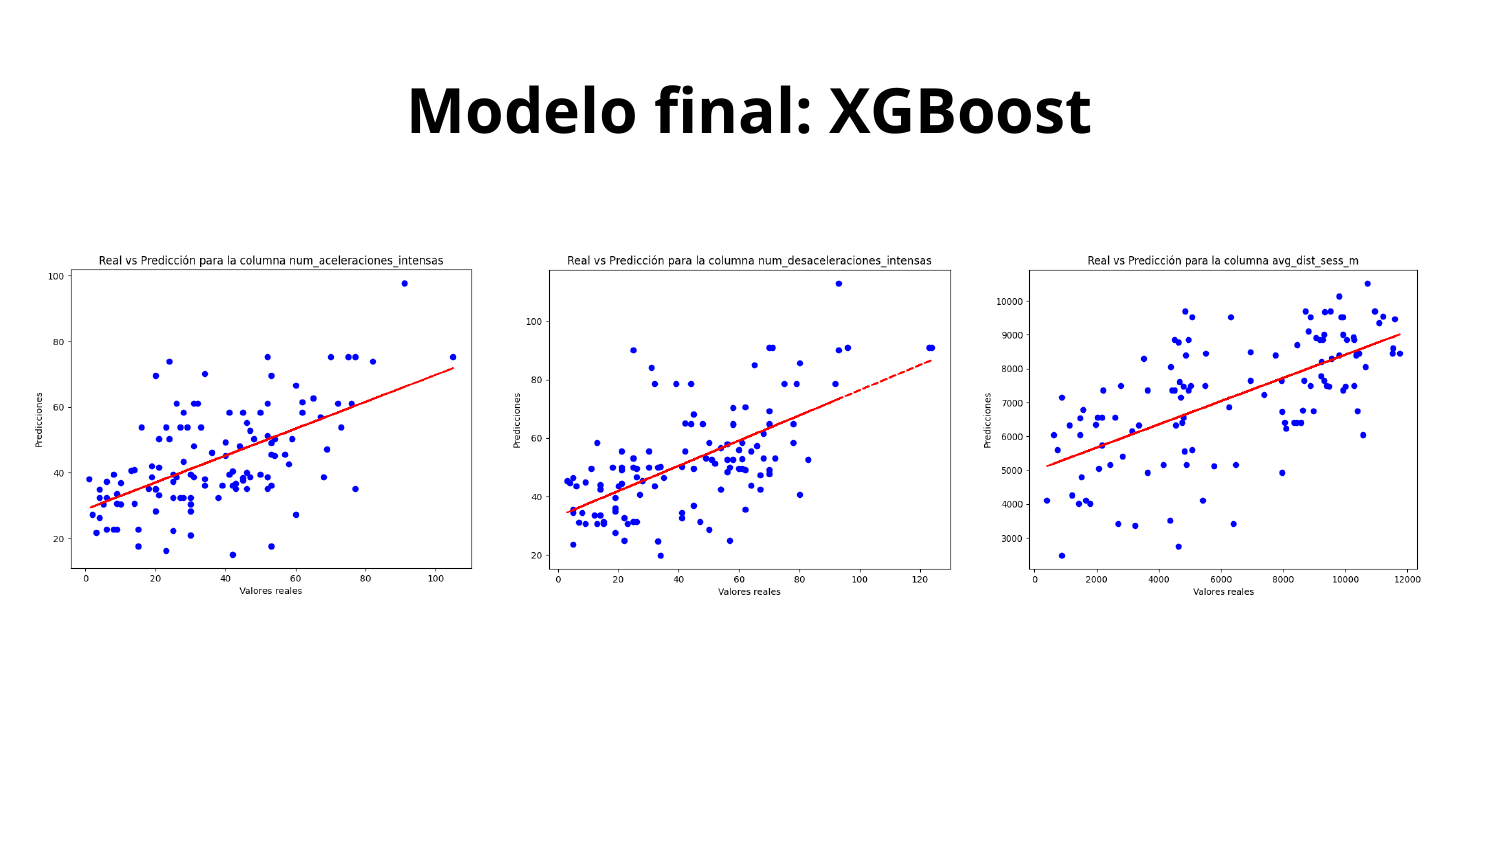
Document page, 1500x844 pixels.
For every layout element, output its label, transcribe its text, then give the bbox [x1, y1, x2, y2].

picture [506, 248, 956, 604]
picture [28, 247, 477, 602]
picture [977, 248, 1427, 604]
title Modelo final: XGBoost [116, 88, 1383, 156]
